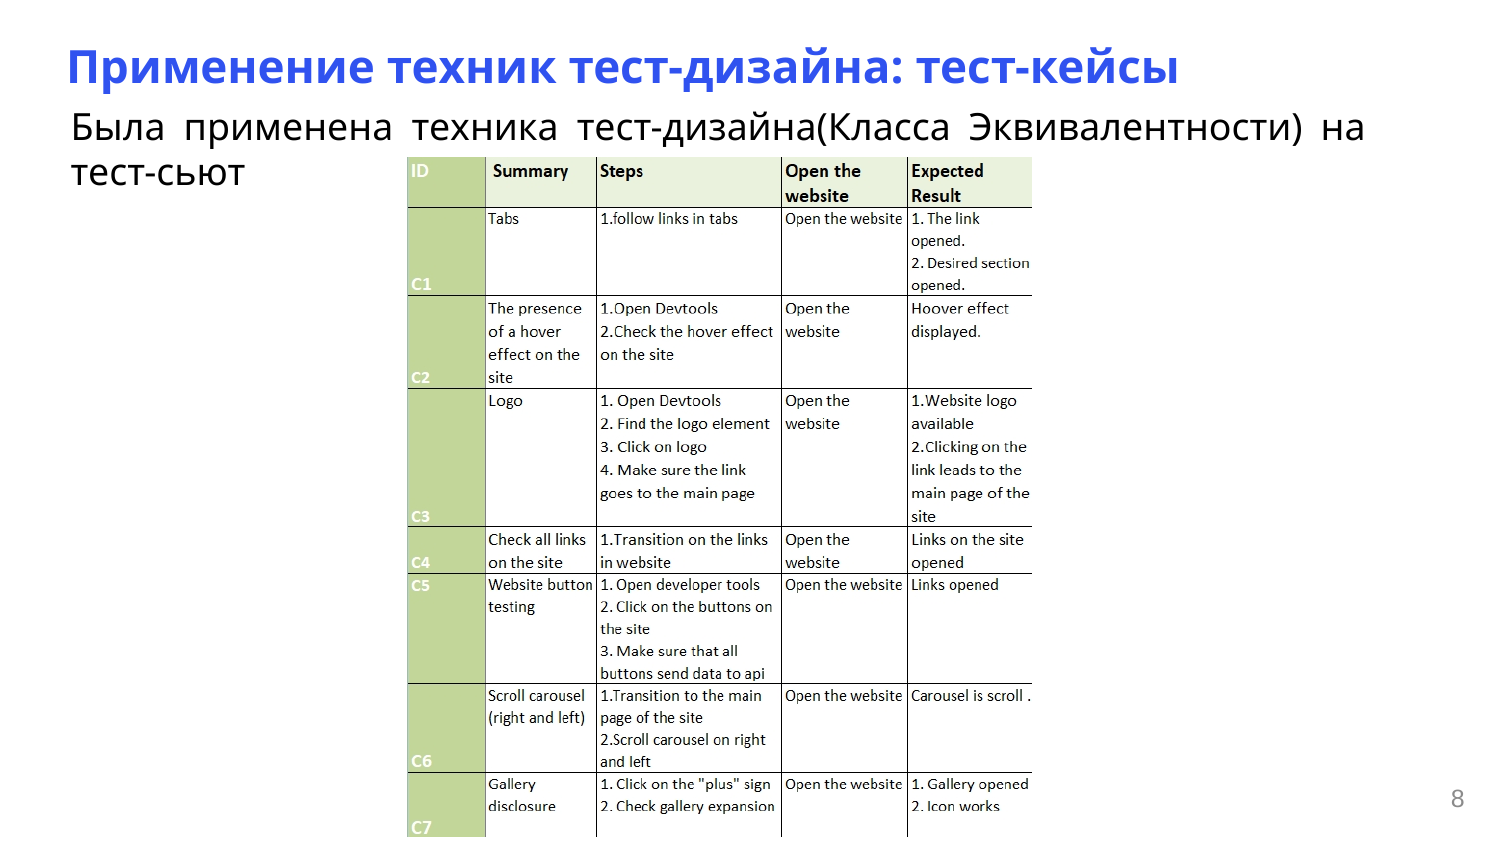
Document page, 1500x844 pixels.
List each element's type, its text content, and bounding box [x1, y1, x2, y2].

text_box Была применена техника тест-дизайна(Класса Эквивалентности) на тест-сьют [55, 95, 1382, 201]
title Применение техник тест-дизайна: тест-кейсы [51, 23, 1449, 117]
slide_number 8 [1389, 764, 1480, 830]
picture [406, 157, 1032, 838]
